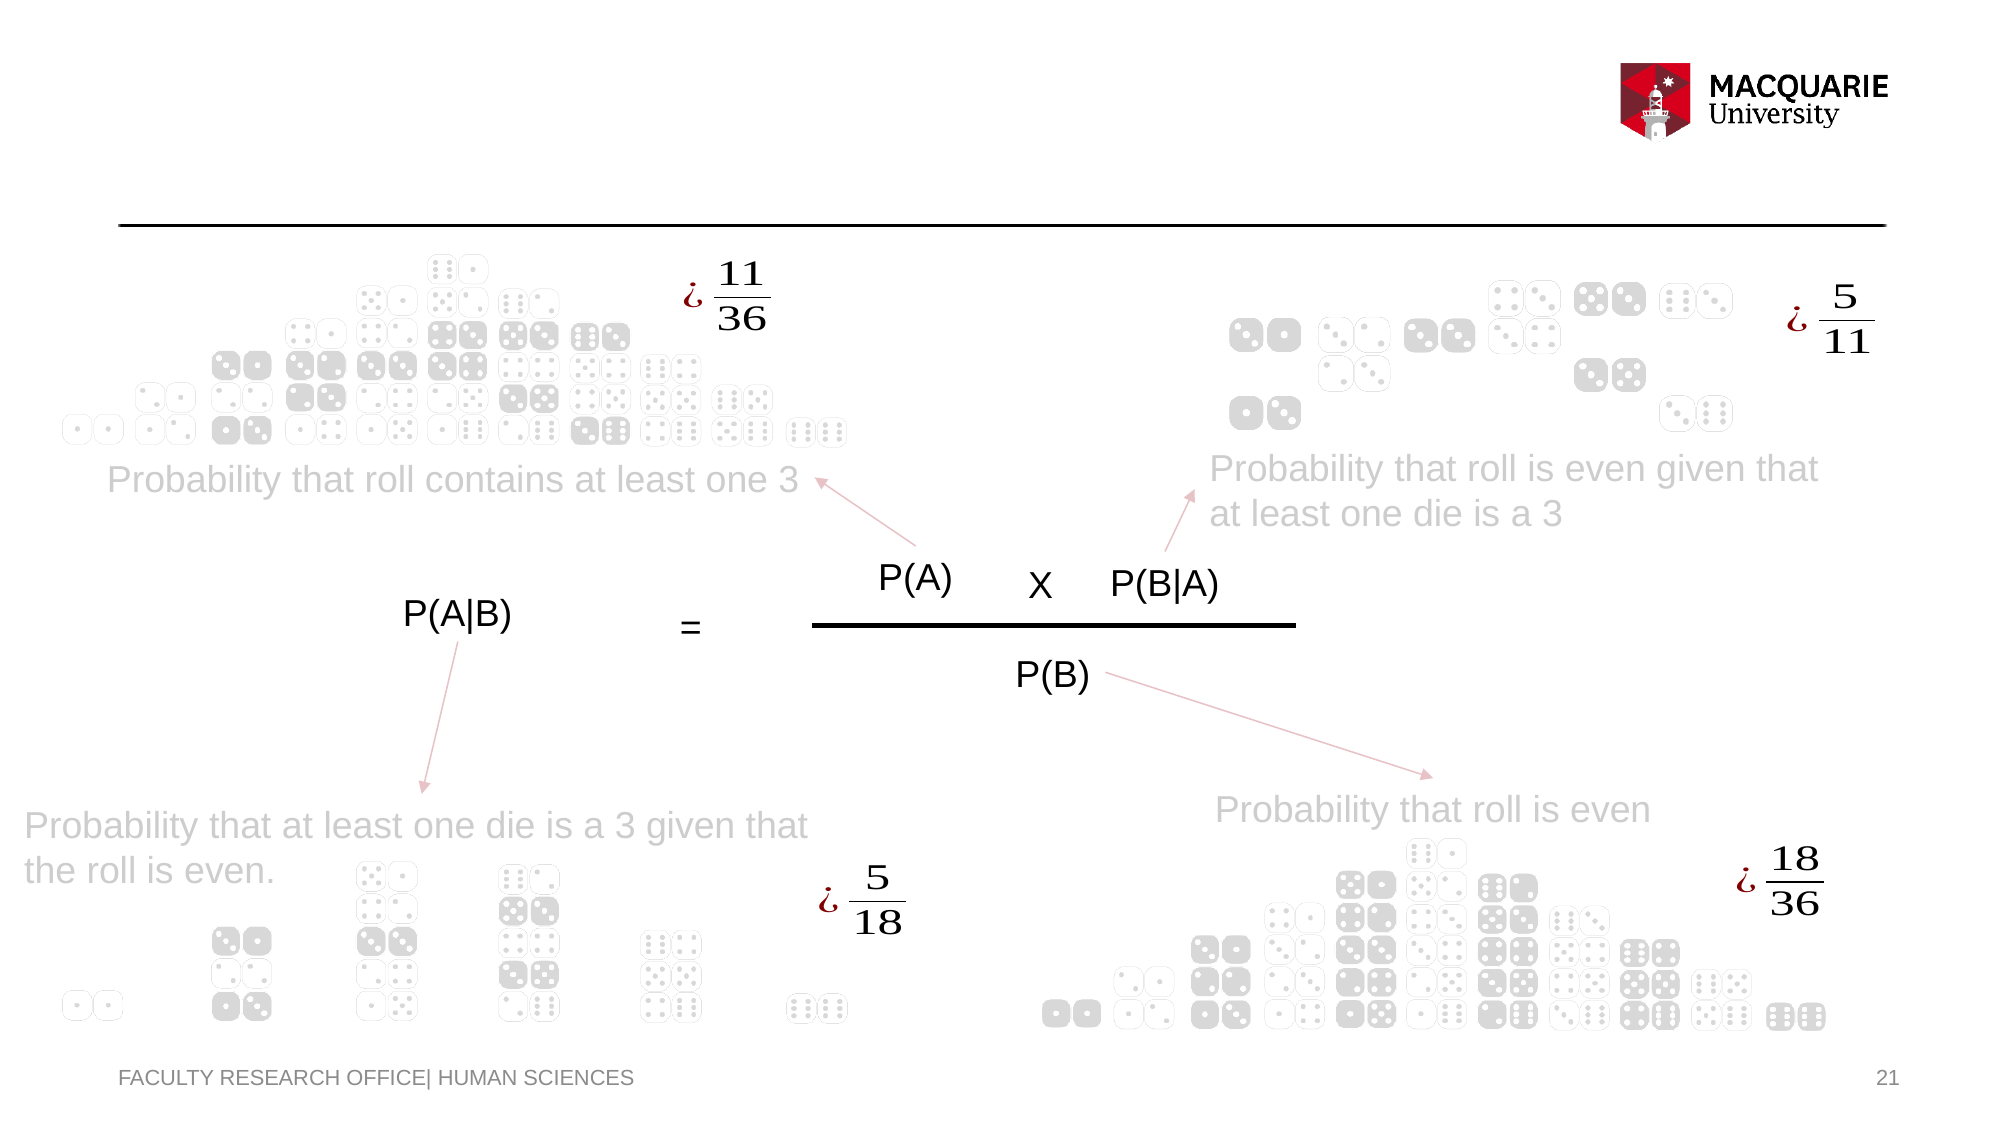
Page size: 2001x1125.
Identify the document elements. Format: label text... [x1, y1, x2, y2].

text_box P(A|B) [388, 581, 528, 642]
text_box X [1013, 553, 1069, 614]
text_box Probability that at least one die is a 3 given that the roll is even. [9, 793, 835, 899]
text_box Probability that roll contains at least one 3 [92, 457, 815, 508]
text_box P(B) [1000, 642, 1106, 703]
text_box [1105, 672, 1434, 779]
text_box = [664, 595, 717, 656]
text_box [818, 477, 917, 547]
picture [62, 254, 847, 448]
text_box P(B|A) [1095, 551, 1235, 612]
picture [56, 858, 853, 1026]
text_box Probability that roll is even [1200, 778, 1667, 837]
text_box Probability that roll is even given that at least one die is a 3 [1194, 436, 1845, 542]
picture [1221, 246, 1739, 465]
picture [1035, 838, 1832, 1034]
picture [1586, 35, 1922, 161]
slide_number 21 [1433, 1046, 1900, 1107]
text_box P(A) [863, 545, 969, 606]
footer FACULTY RESEARCH OFFICE| HUMAN SCIENCES [118, 1046, 1001, 1107]
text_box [1164, 489, 1192, 552]
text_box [421, 642, 459, 795]
